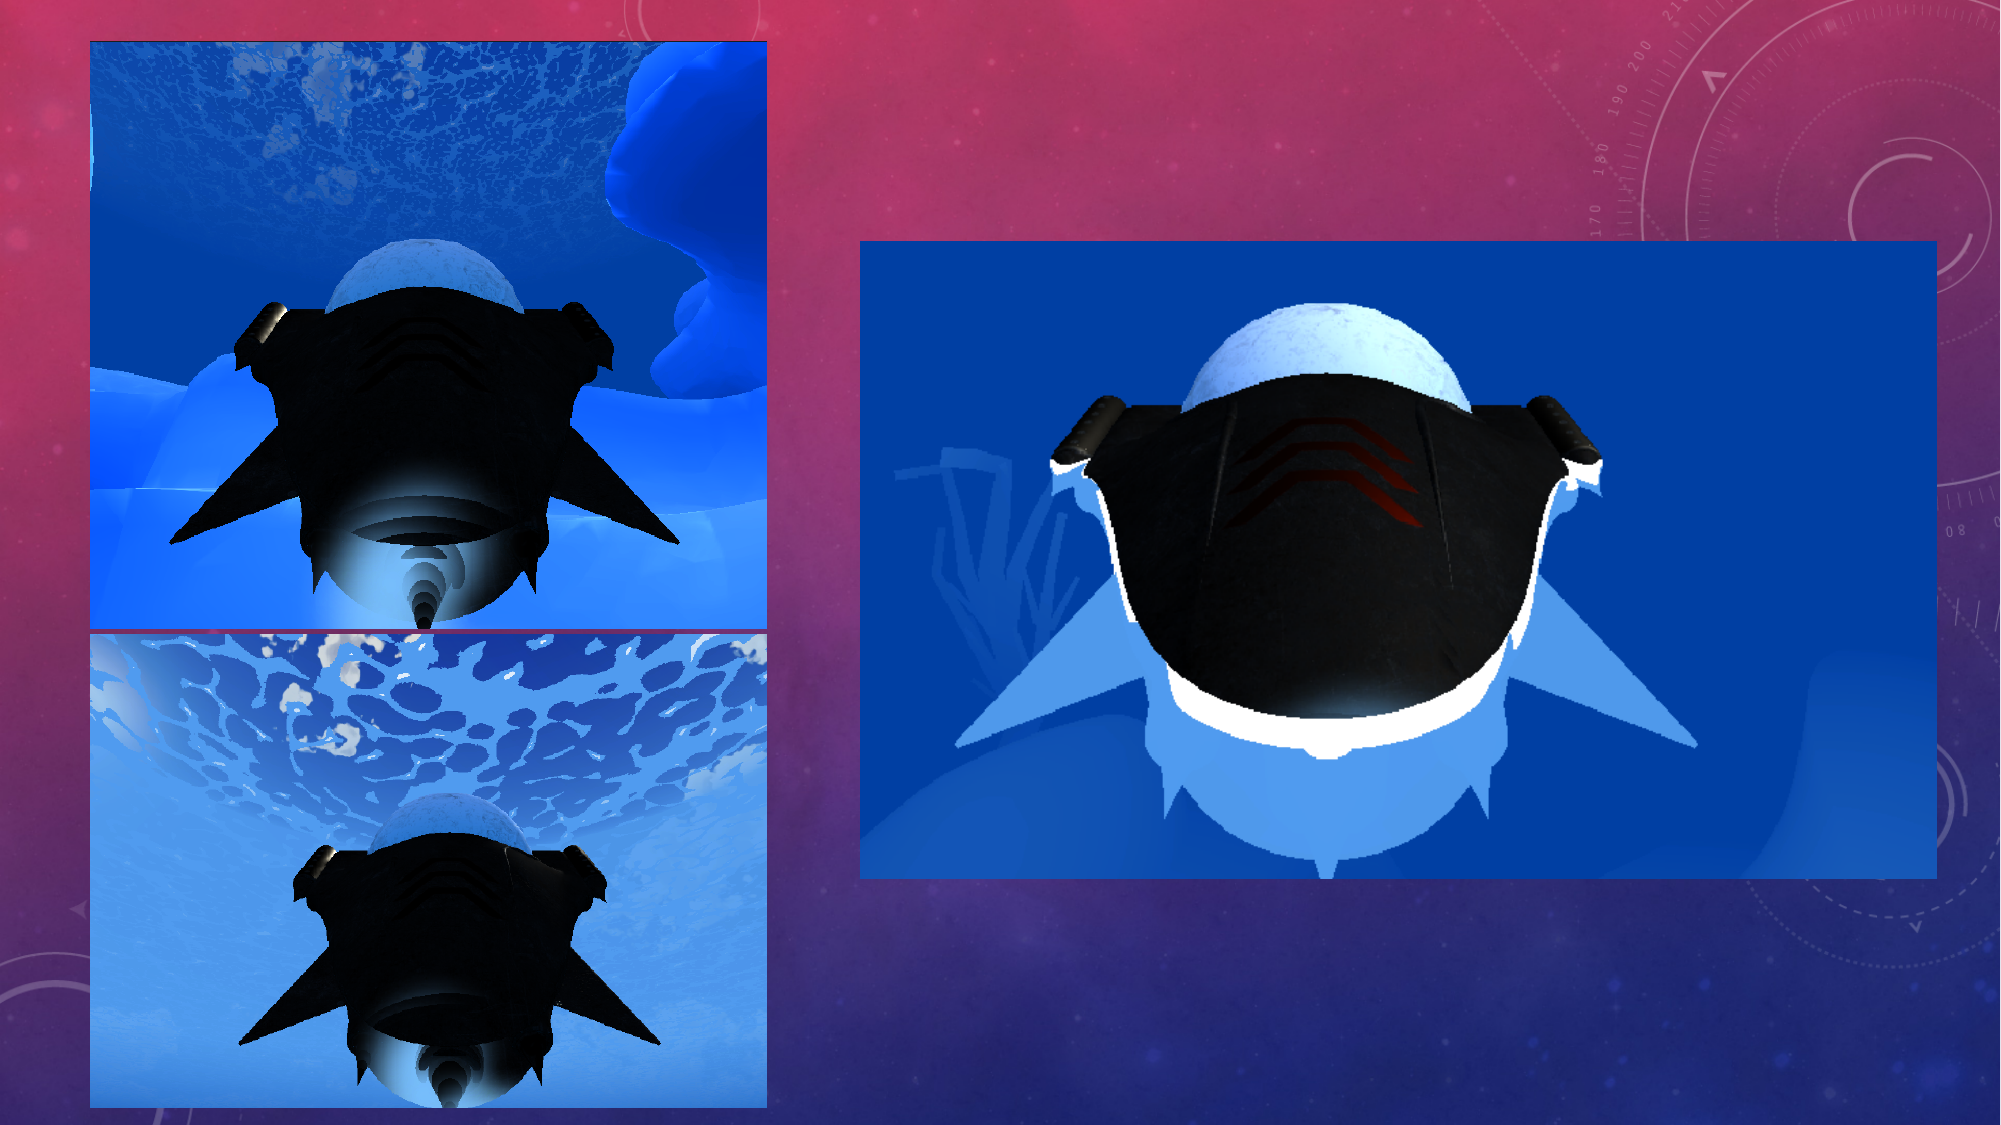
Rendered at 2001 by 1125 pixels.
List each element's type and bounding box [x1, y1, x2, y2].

picture [0, 0, 2001, 1125]
list [90, 41, 767, 629]
